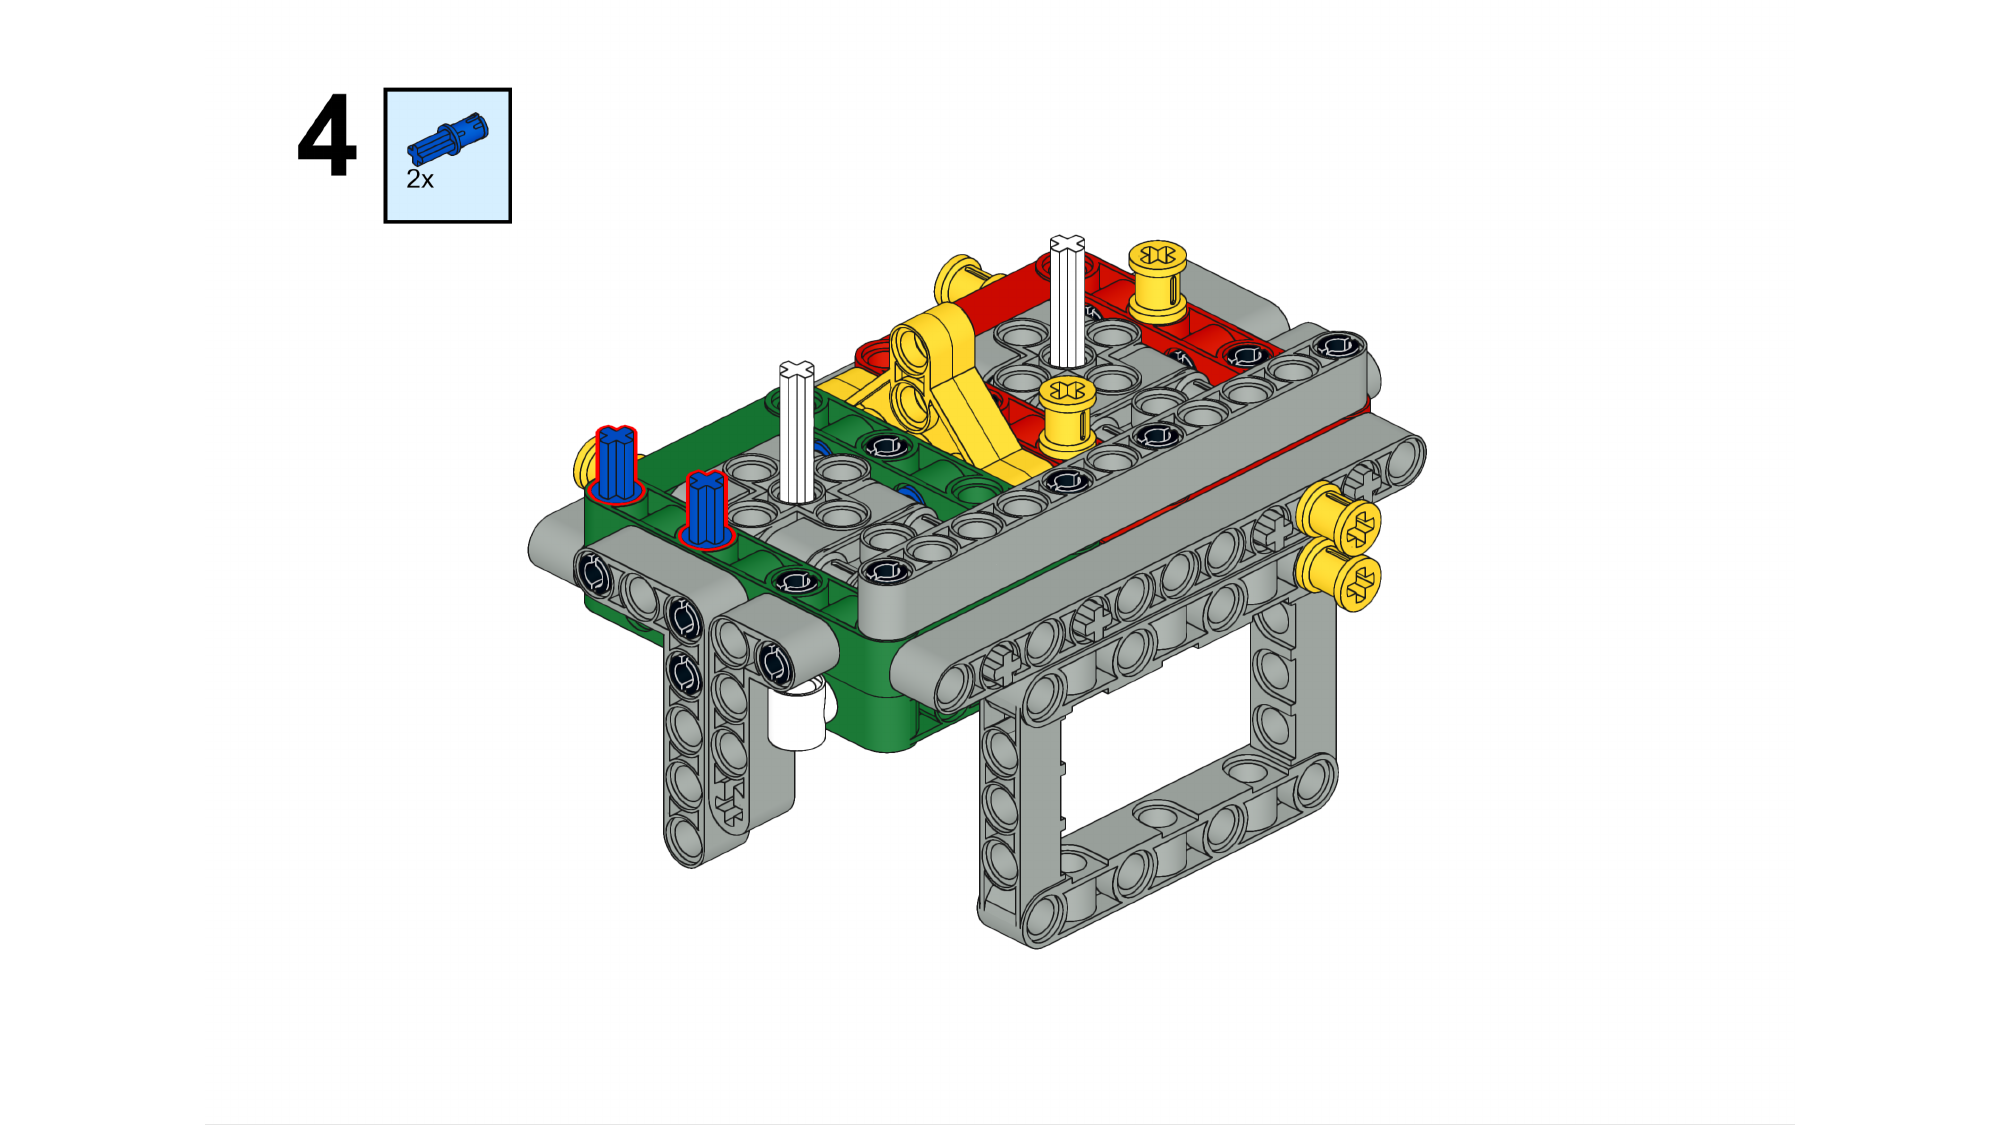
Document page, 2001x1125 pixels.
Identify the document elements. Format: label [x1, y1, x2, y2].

picture [204, 0, 1796, 1125]
